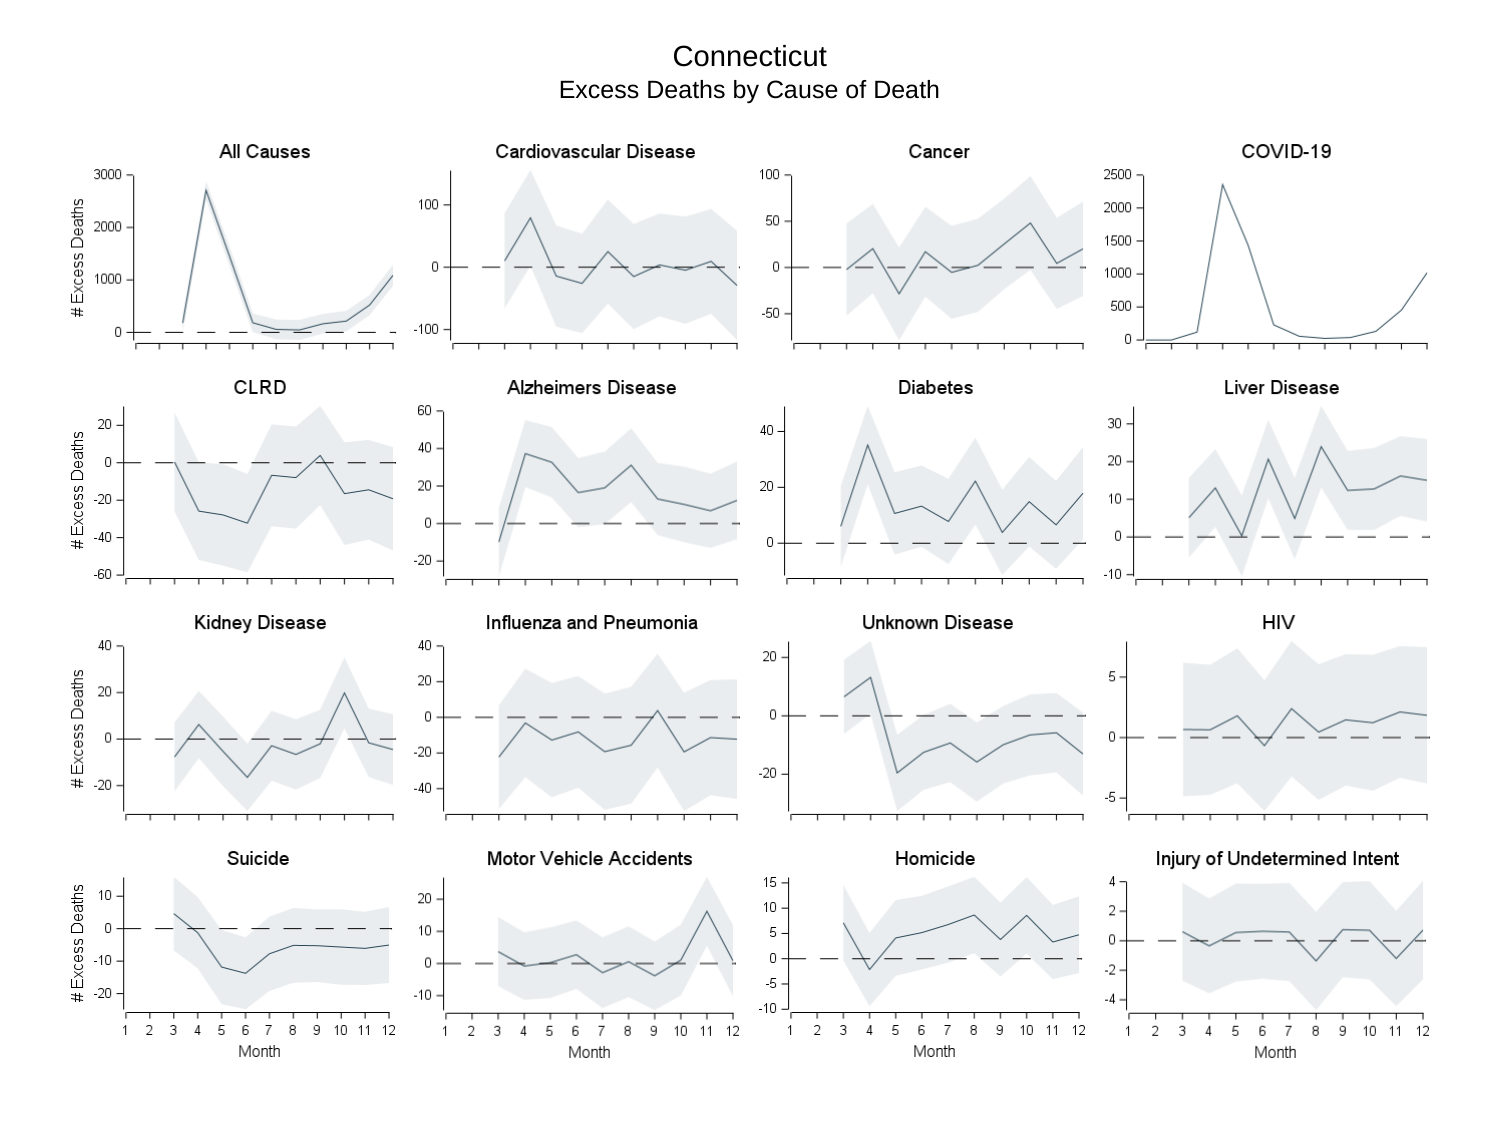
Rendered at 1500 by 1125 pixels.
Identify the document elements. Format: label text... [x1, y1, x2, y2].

picture [753, 607, 1092, 833]
picture [1098, 842, 1437, 1069]
picture [1098, 136, 1437, 363]
picture [408, 136, 747, 363]
picture [63, 372, 402, 598]
picture [753, 372, 1092, 598]
picture [753, 842, 1092, 1069]
picture [63, 607, 402, 833]
picture [408, 371, 747, 598]
picture [753, 136, 1092, 362]
picture [1098, 607, 1437, 833]
picture [63, 842, 402, 1069]
picture [408, 842, 747, 1069]
title Connecticut [37, 37, 1463, 73]
picture [408, 607, 747, 833]
picture [63, 136, 402, 362]
picture [1098, 371, 1437, 598]
title Excess Deaths by Cause of Death [37, 73, 1463, 104]
